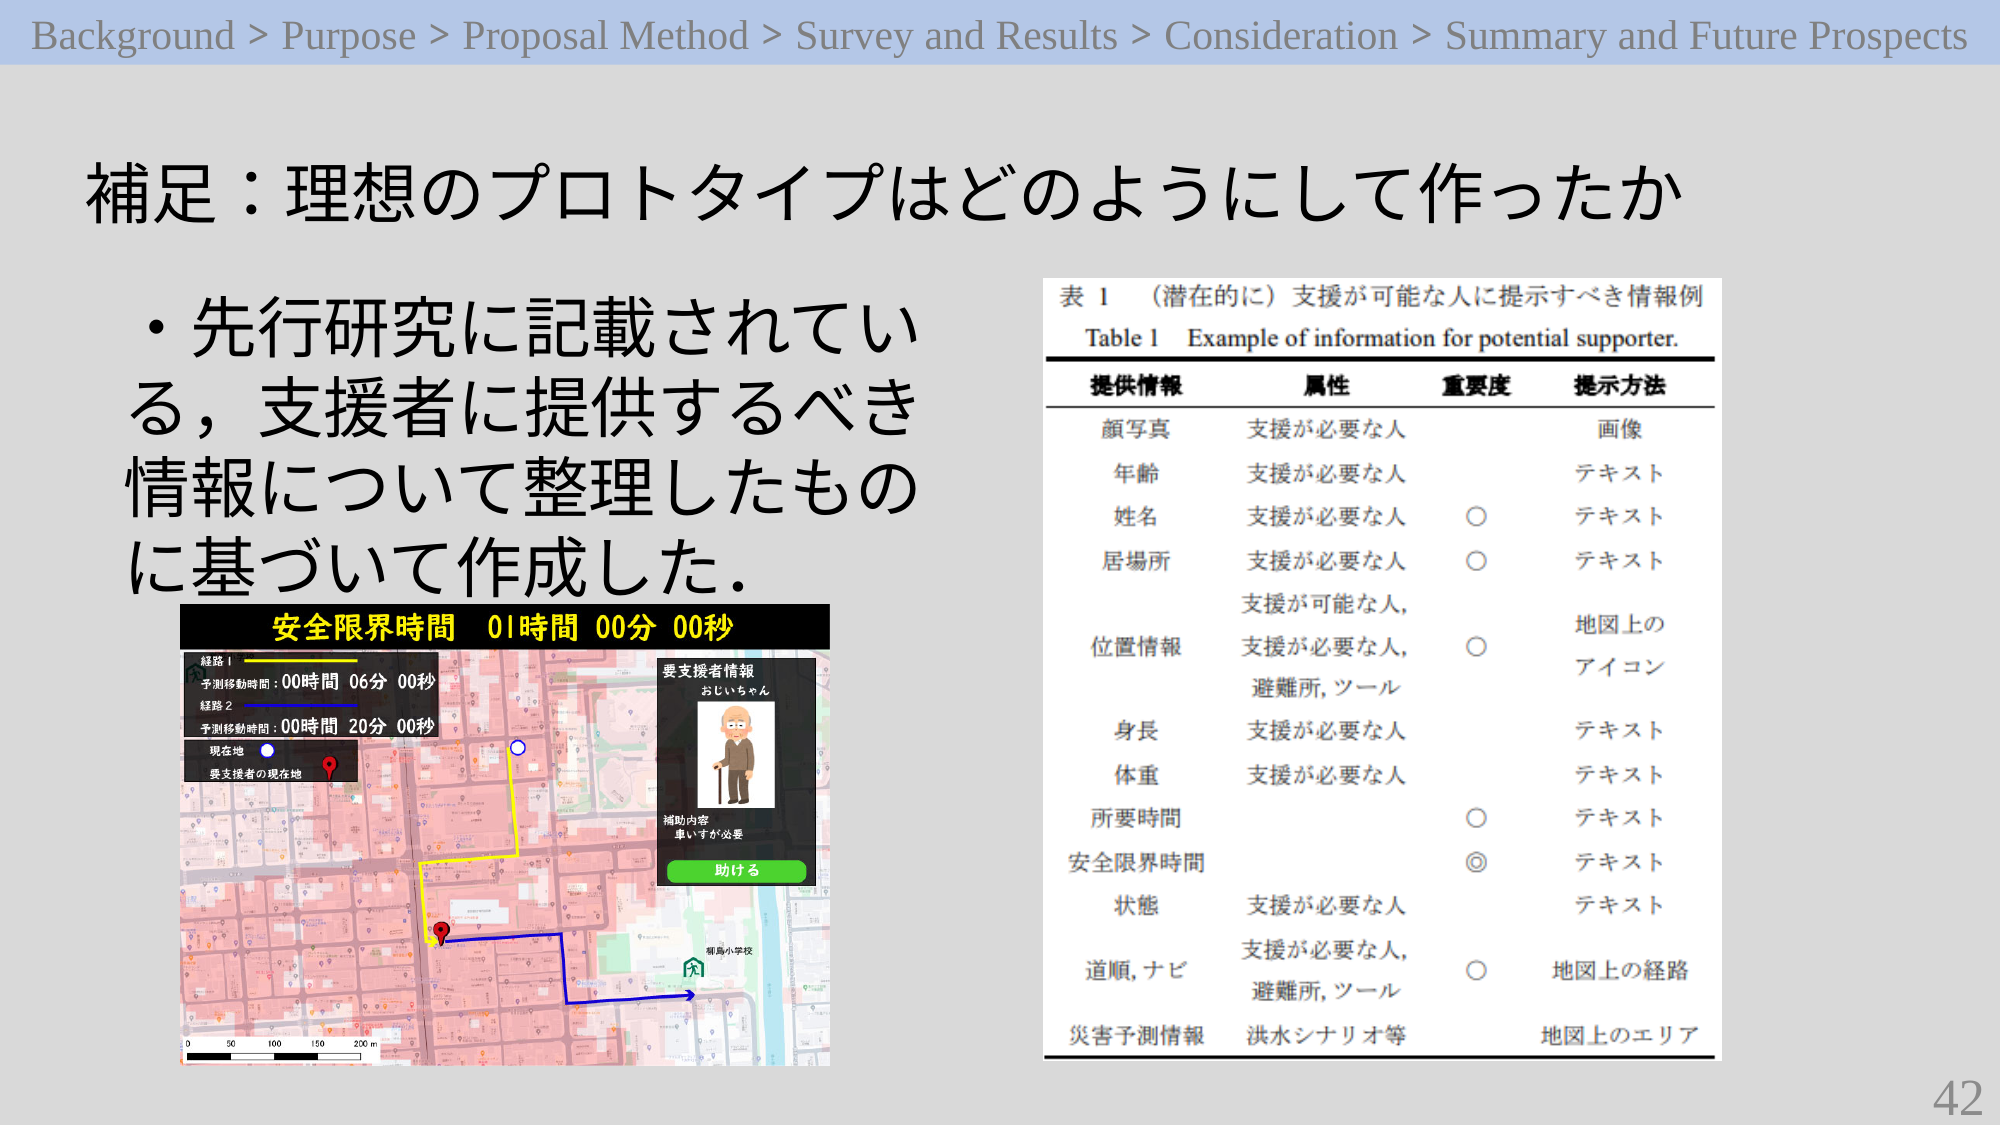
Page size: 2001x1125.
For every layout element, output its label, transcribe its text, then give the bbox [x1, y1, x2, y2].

slide_number 42 [1550, 1065, 2000, 1125]
picture [180, 604, 830, 1066]
text_box 補足：理想のプロトタイプはどのようにして作ったか [69, 144, 1931, 239]
text_box ・先行研究に記載されている，支援者に提供するべき情報について整理したものに基づいて作成した． [109, 278, 1000, 613]
picture [1043, 278, 1722, 1062]
text_box Background > Purpose > Proposal Method > Survey and Results > Consideration > Summary and Future Prospects [0, 0, 2000, 65]
